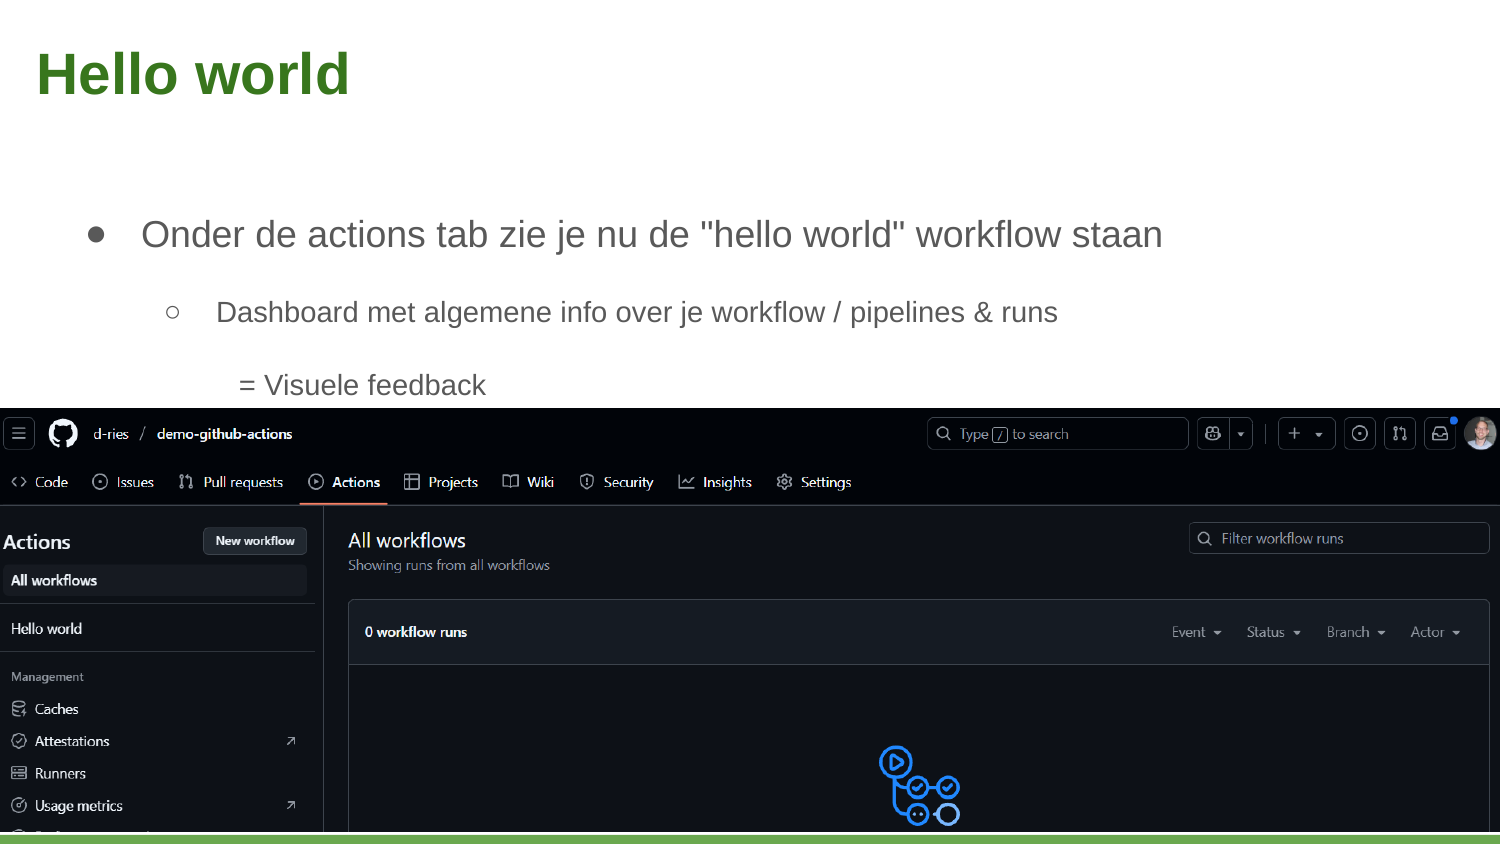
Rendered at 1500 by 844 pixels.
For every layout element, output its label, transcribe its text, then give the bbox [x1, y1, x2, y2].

picture [0, 408, 1500, 832]
list Onder de actions tab zie je nu de "hello world" workflow staan Dashboard met algemene info over je workflow / pipelines & runs = Visuele feedback [51, 189, 1449, 406]
title Hello world [21, 21, 1420, 116]
